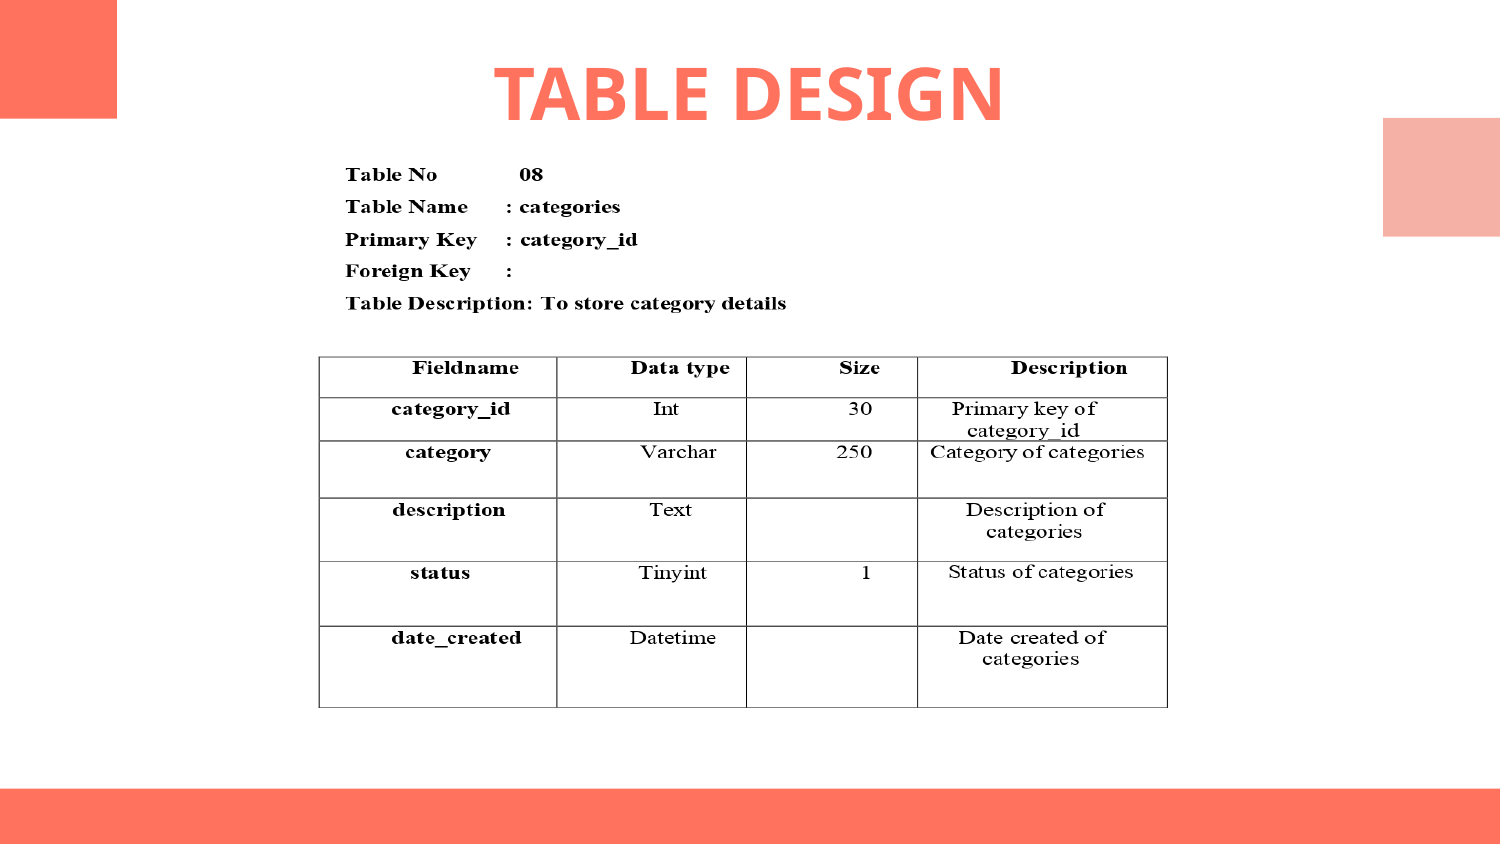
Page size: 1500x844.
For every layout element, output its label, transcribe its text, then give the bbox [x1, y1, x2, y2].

title TABLE DESIGN [97, 55, 1402, 127]
picture [123, 149, 1306, 730]
list [100, 233, 1400, 753]
